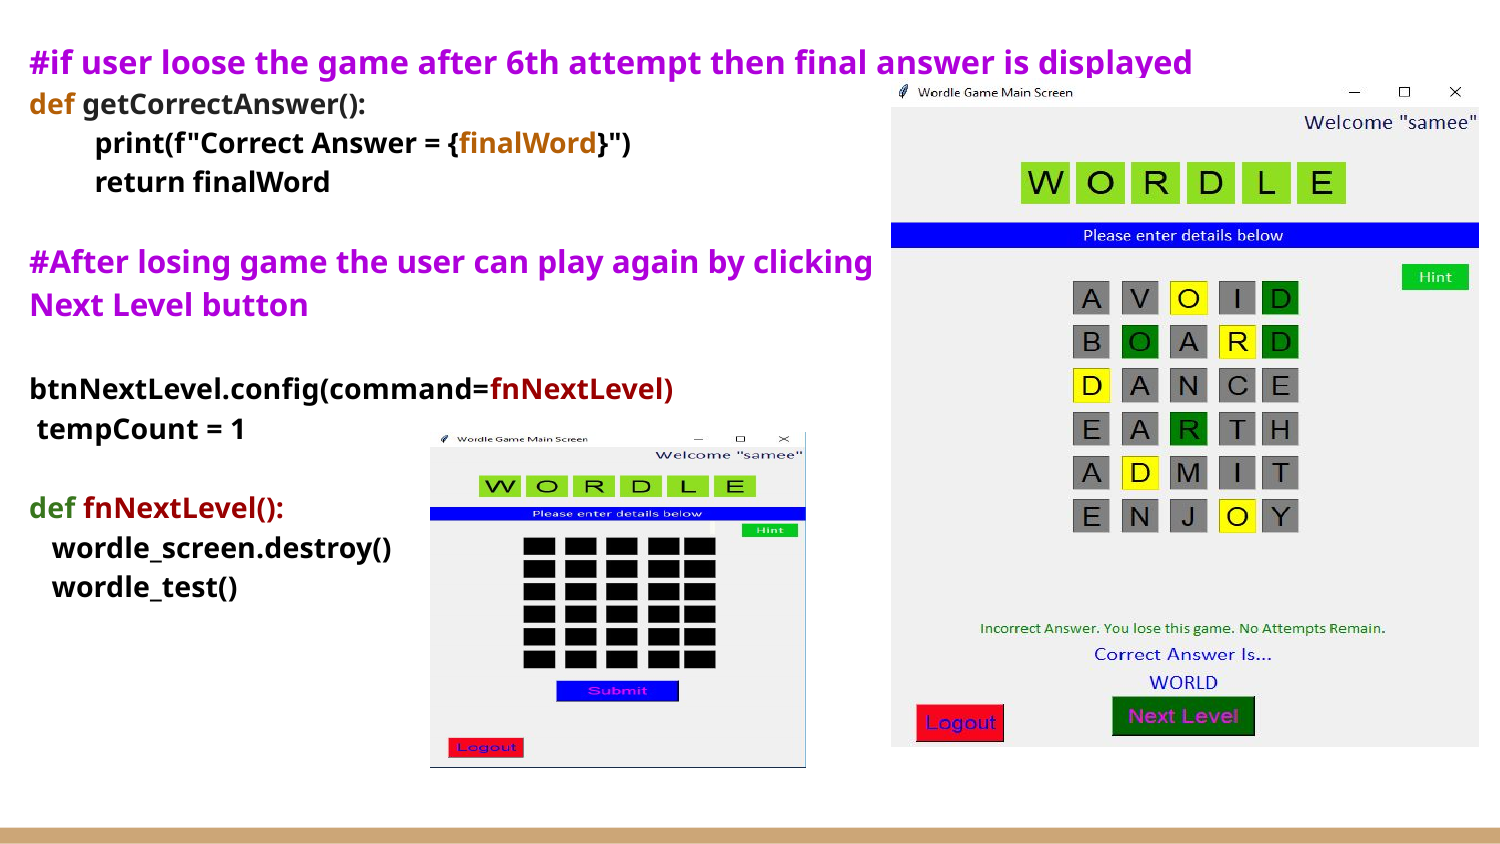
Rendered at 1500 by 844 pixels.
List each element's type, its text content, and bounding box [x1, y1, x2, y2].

list #if user loose the game after 6th attempt then final answer is displayed def getCorrectAnswer(): print(f"Correct Answer = {finalWord}") return finalWord #After losing game the user can play again by clicking Next Level button btnNextLevel.config(command=fnNextLevel) tempCount = 1 def fnNextLevel(): wordle_screen.destroy() wordle_test() [14, 21, 1500, 844]
picture [890, 78, 1479, 747]
picture [429, 432, 806, 768]
